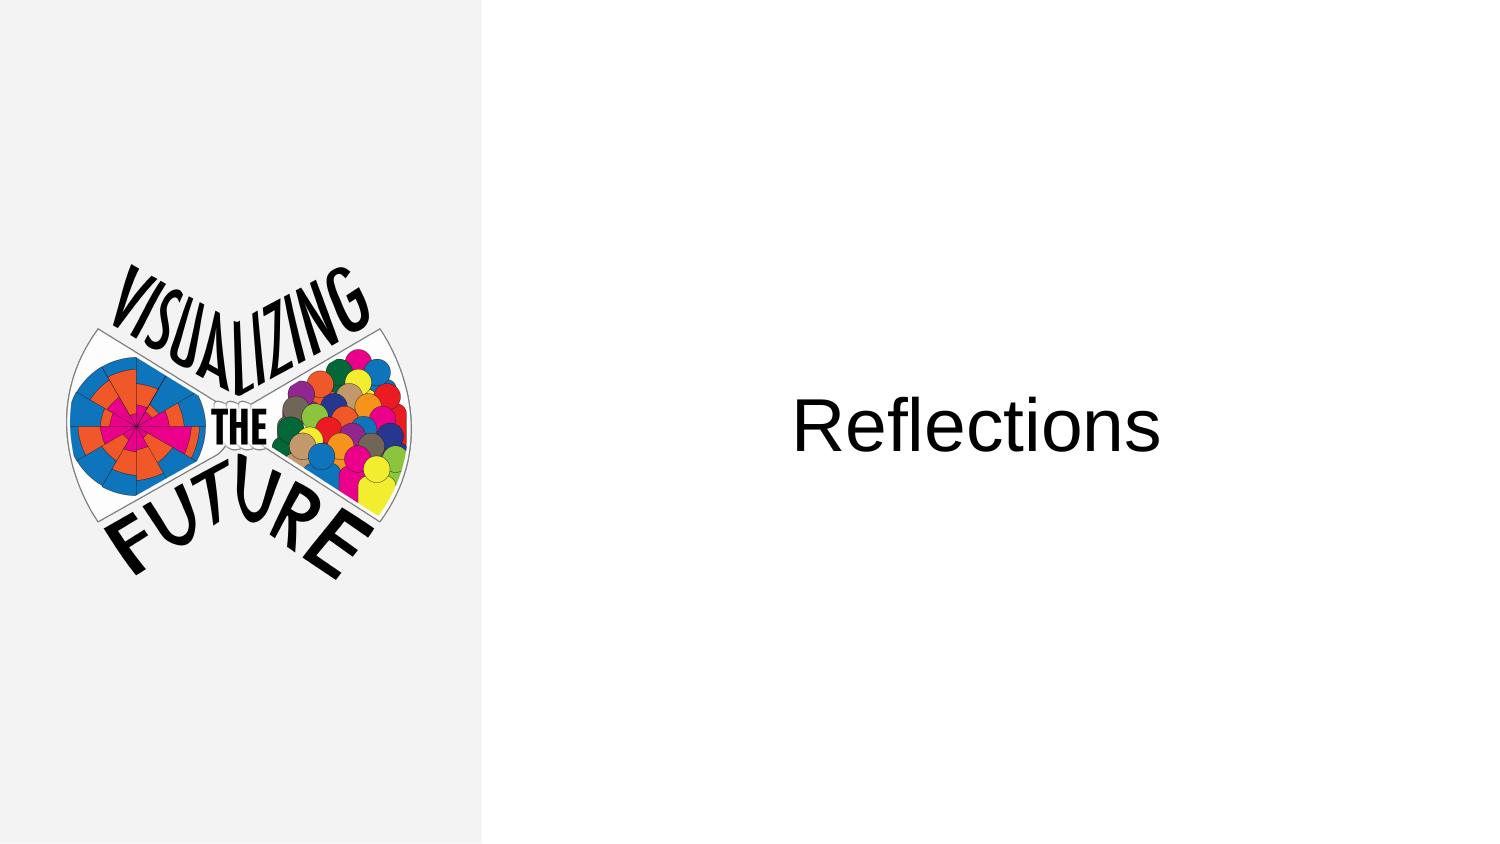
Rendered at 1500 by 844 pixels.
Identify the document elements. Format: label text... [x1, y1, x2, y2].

text_box [0, 0, 482, 844]
picture [66, 263, 416, 580]
title Reflections [776, 328, 1204, 516]
